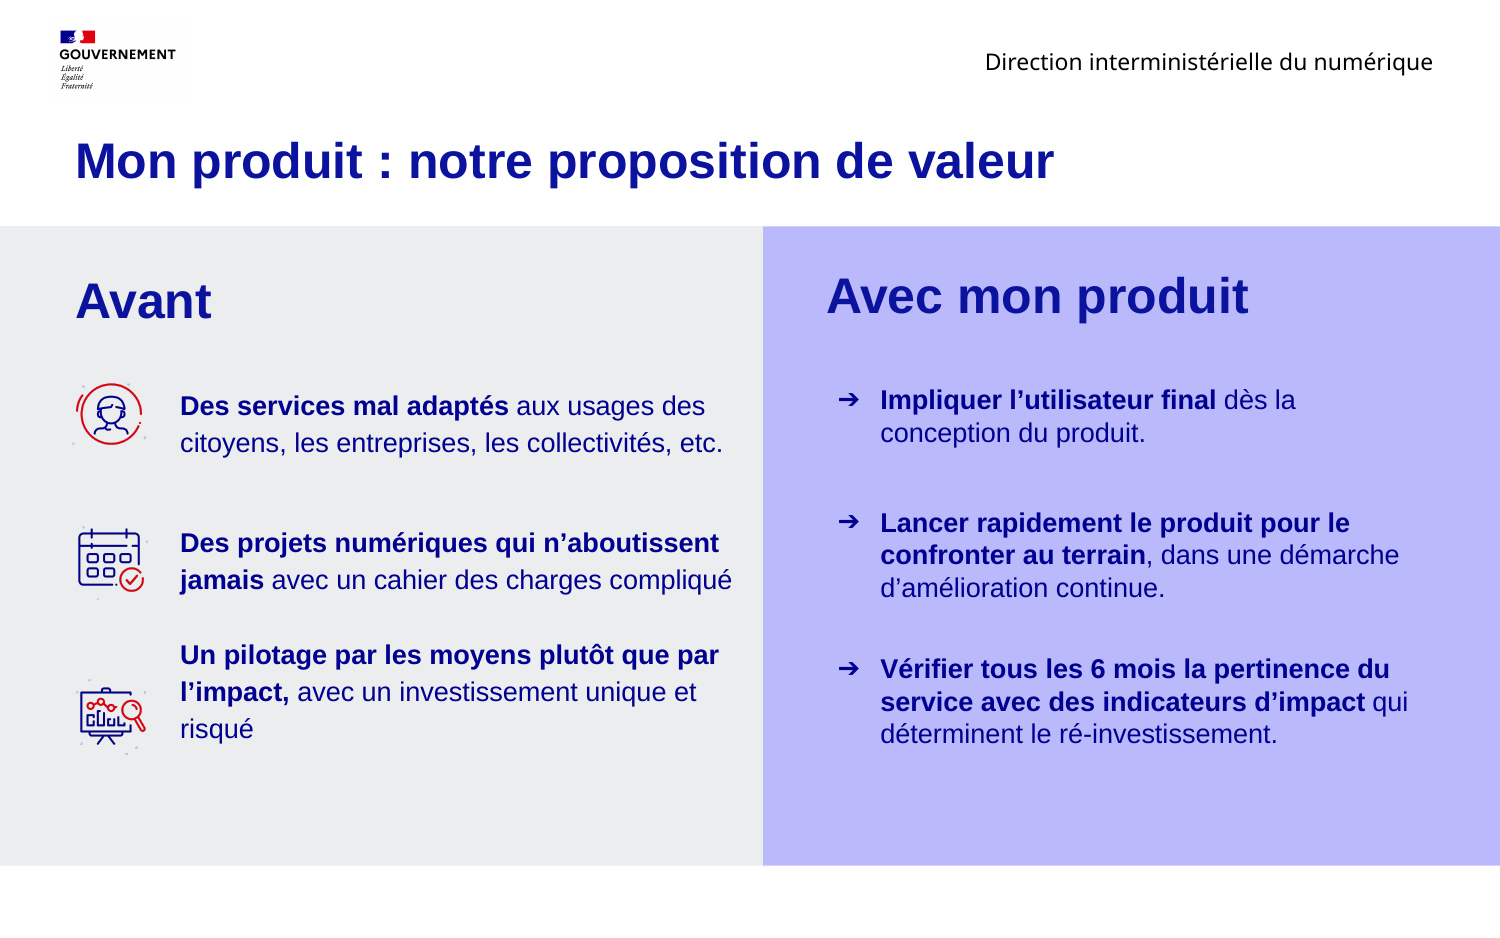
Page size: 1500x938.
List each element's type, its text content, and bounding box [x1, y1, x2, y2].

text_box [763, 226, 1500, 866]
picture [70, 675, 152, 758]
text_box [0, 226, 763, 866]
text_box [1, 0, 1500, 127]
text_box Direction interministérielle du numérique [693, 42, 1440, 86]
picture [68, 373, 150, 455]
text_box Impliquer l’utilisateur final dès la conception du produit. Lancer rapidement le produit pour le confronter au terrain, dans une démarche d’amélioration continue. Vérifier tous les 6 mois la pertinence du service avec des indicateurs d’impact qui déterminent le ré-investissement. [810, 338, 1431, 794]
text_box Mon produit : notre proposition de valeur [70, 123, 1207, 205]
text_box Avant [70, 263, 719, 345]
picture [68, 518, 150, 600]
picture [48, 18, 189, 101]
text_box Avec mon produit [821, 259, 1442, 345]
text_box Des services mal adaptés aux usages des citoyens, les entreprises, les collectivités, etc. Des projets numériques qui n’aboutissent jamais avec un cahier des charges compliqué Un pilotage par les moyens plutôt que par l’impact, avec un investissement unique et risqué [168, 339, 744, 896]
